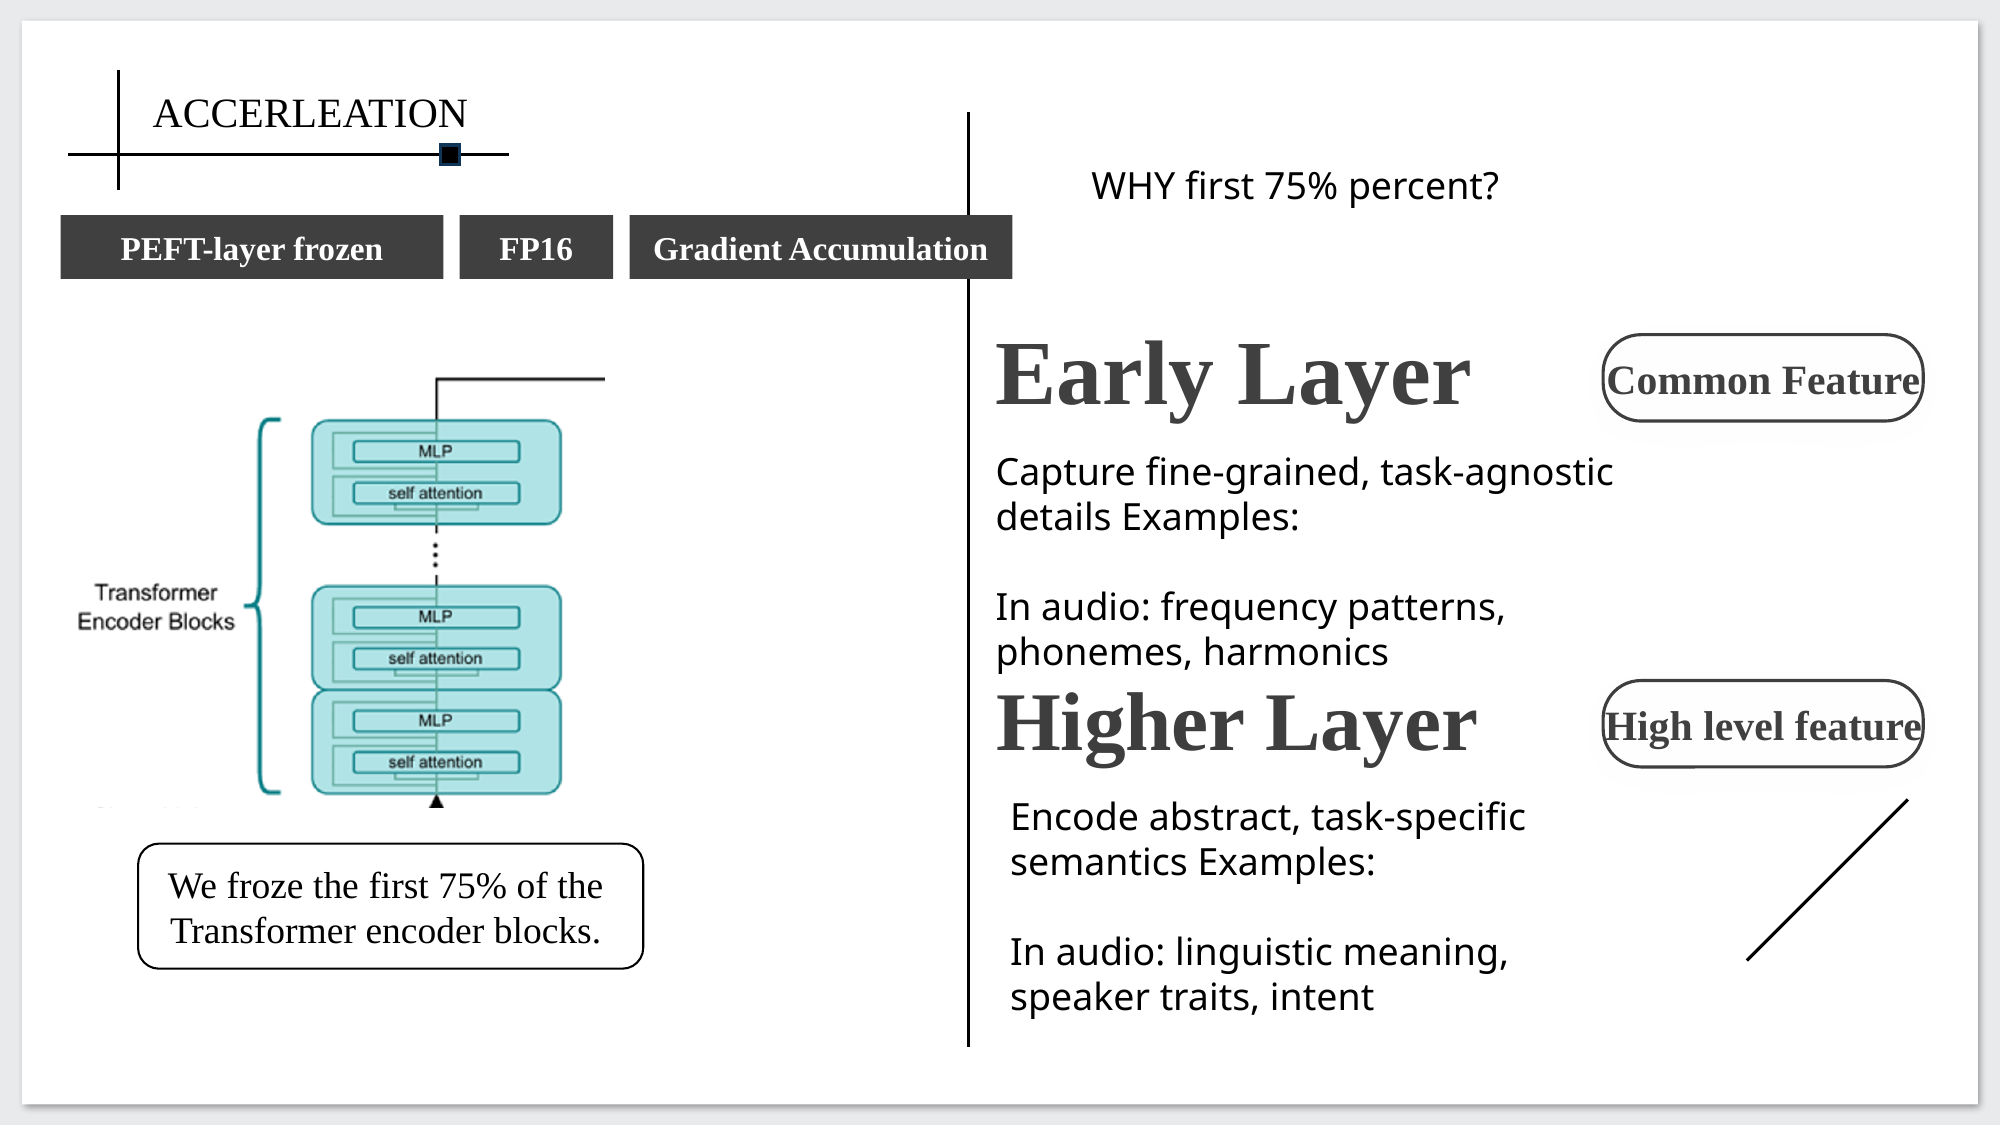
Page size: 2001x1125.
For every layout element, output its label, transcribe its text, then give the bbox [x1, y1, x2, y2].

text_box [439, 144, 461, 154]
text_box We froze the first 75% of the Transformer encoder blocks. [138, 843, 644, 969]
text_box ACCERLEATION [138, 78, 574, 144]
text_box Capture fine-grained, task-agnostic details Examples: In audio: frequency patterns, phonemes, harmonics [980, 440, 1648, 681]
text_box Gradient Accumulation [629, 215, 968, 279]
text_box Encode abstract, task-specific semantics Examples: In audio: linguistic meaning, speaker traits, intent [995, 785, 1663, 1025]
text_box WHY first 75% percent? [1076, 154, 1744, 215]
text_box PEFT-layer frozen [60, 215, 444, 279]
text_box Higher Layer [981, 681, 1494, 775]
text_box FP16 [459, 215, 614, 279]
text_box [1591, 334, 1936, 422]
text_box Early Layer [980, 305, 1488, 431]
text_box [1589, 680, 1937, 767]
text_box [439, 155, 461, 165]
text_box Gradient Accumulation [969, 215, 1013, 279]
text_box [1746, 799, 1908, 961]
picture [67, 367, 605, 808]
